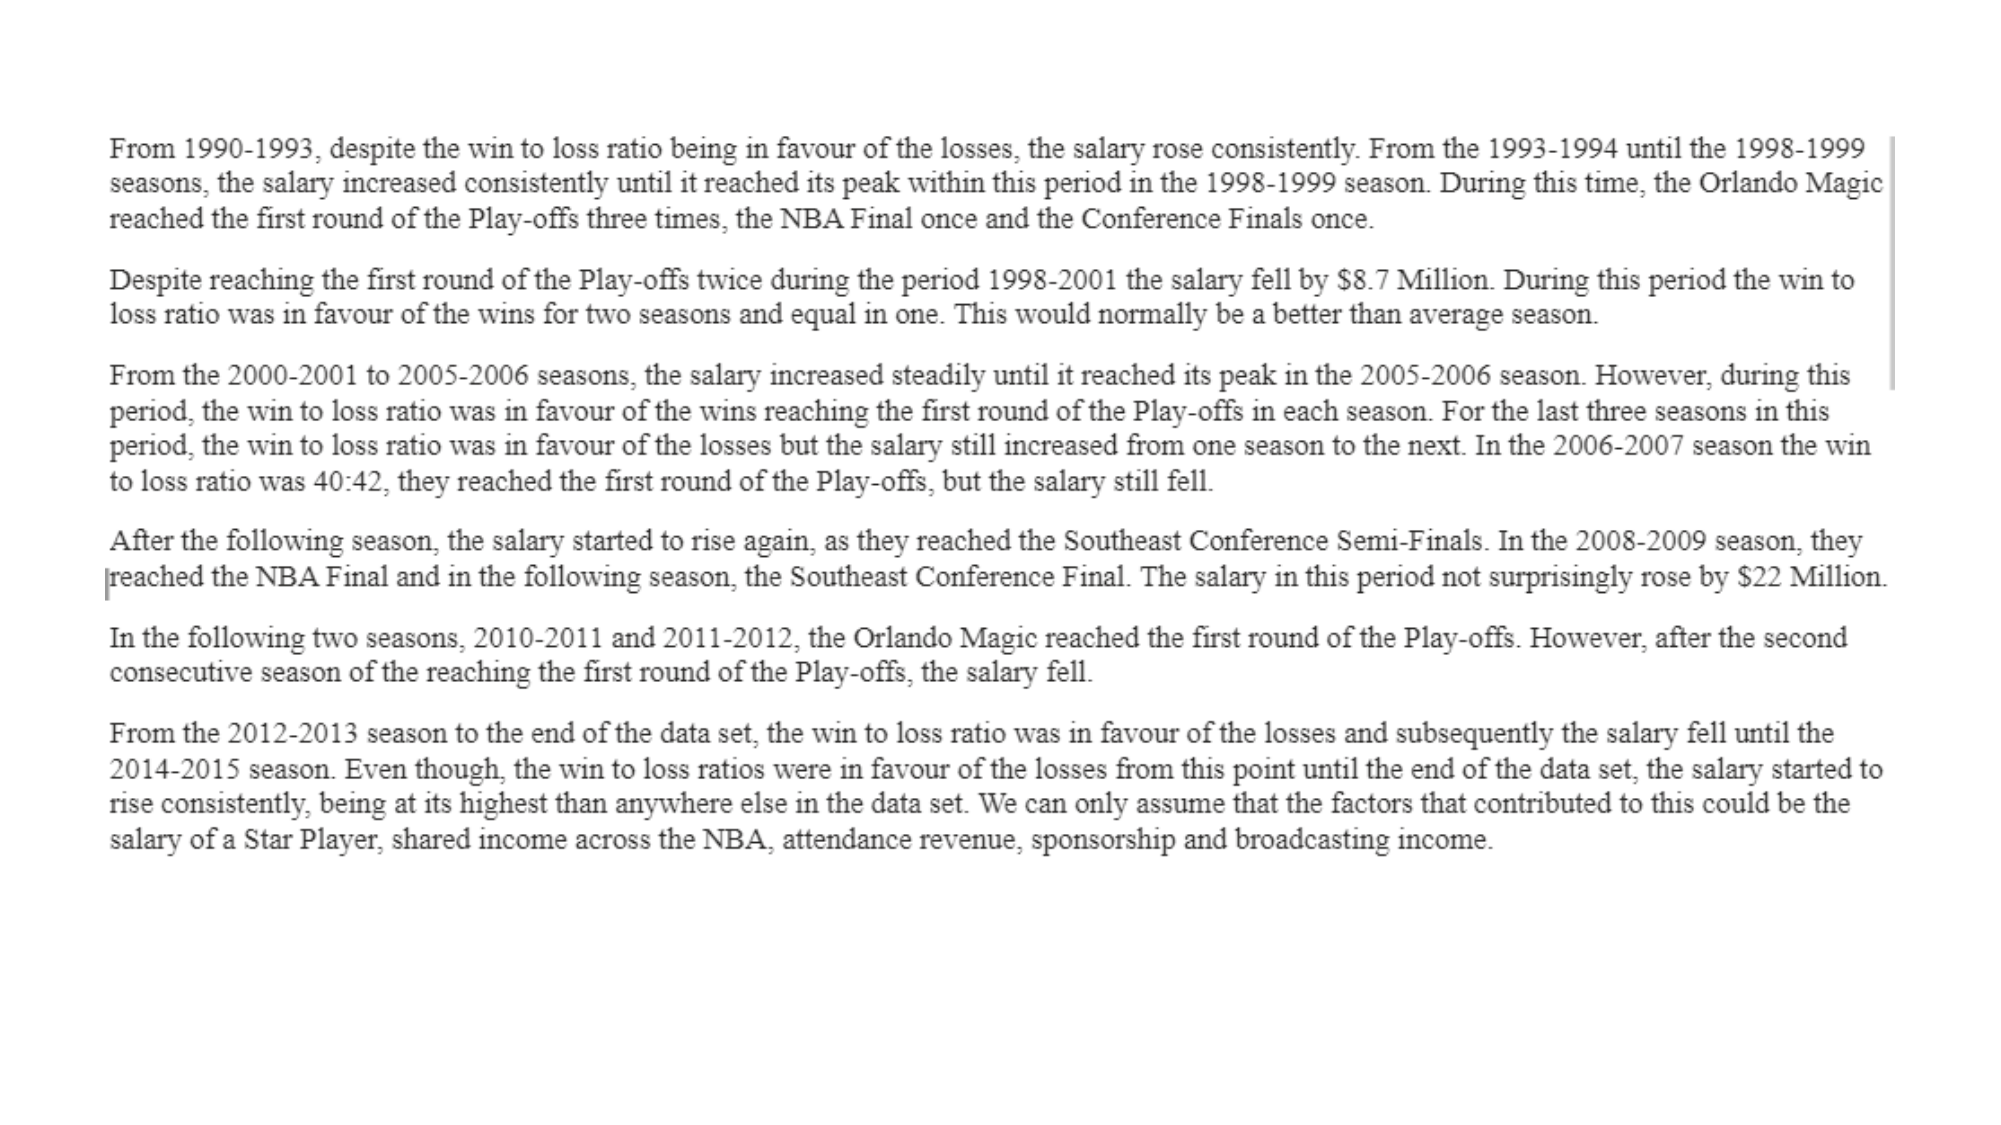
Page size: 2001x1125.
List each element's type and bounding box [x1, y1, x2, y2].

picture [105, 126, 1895, 878]
